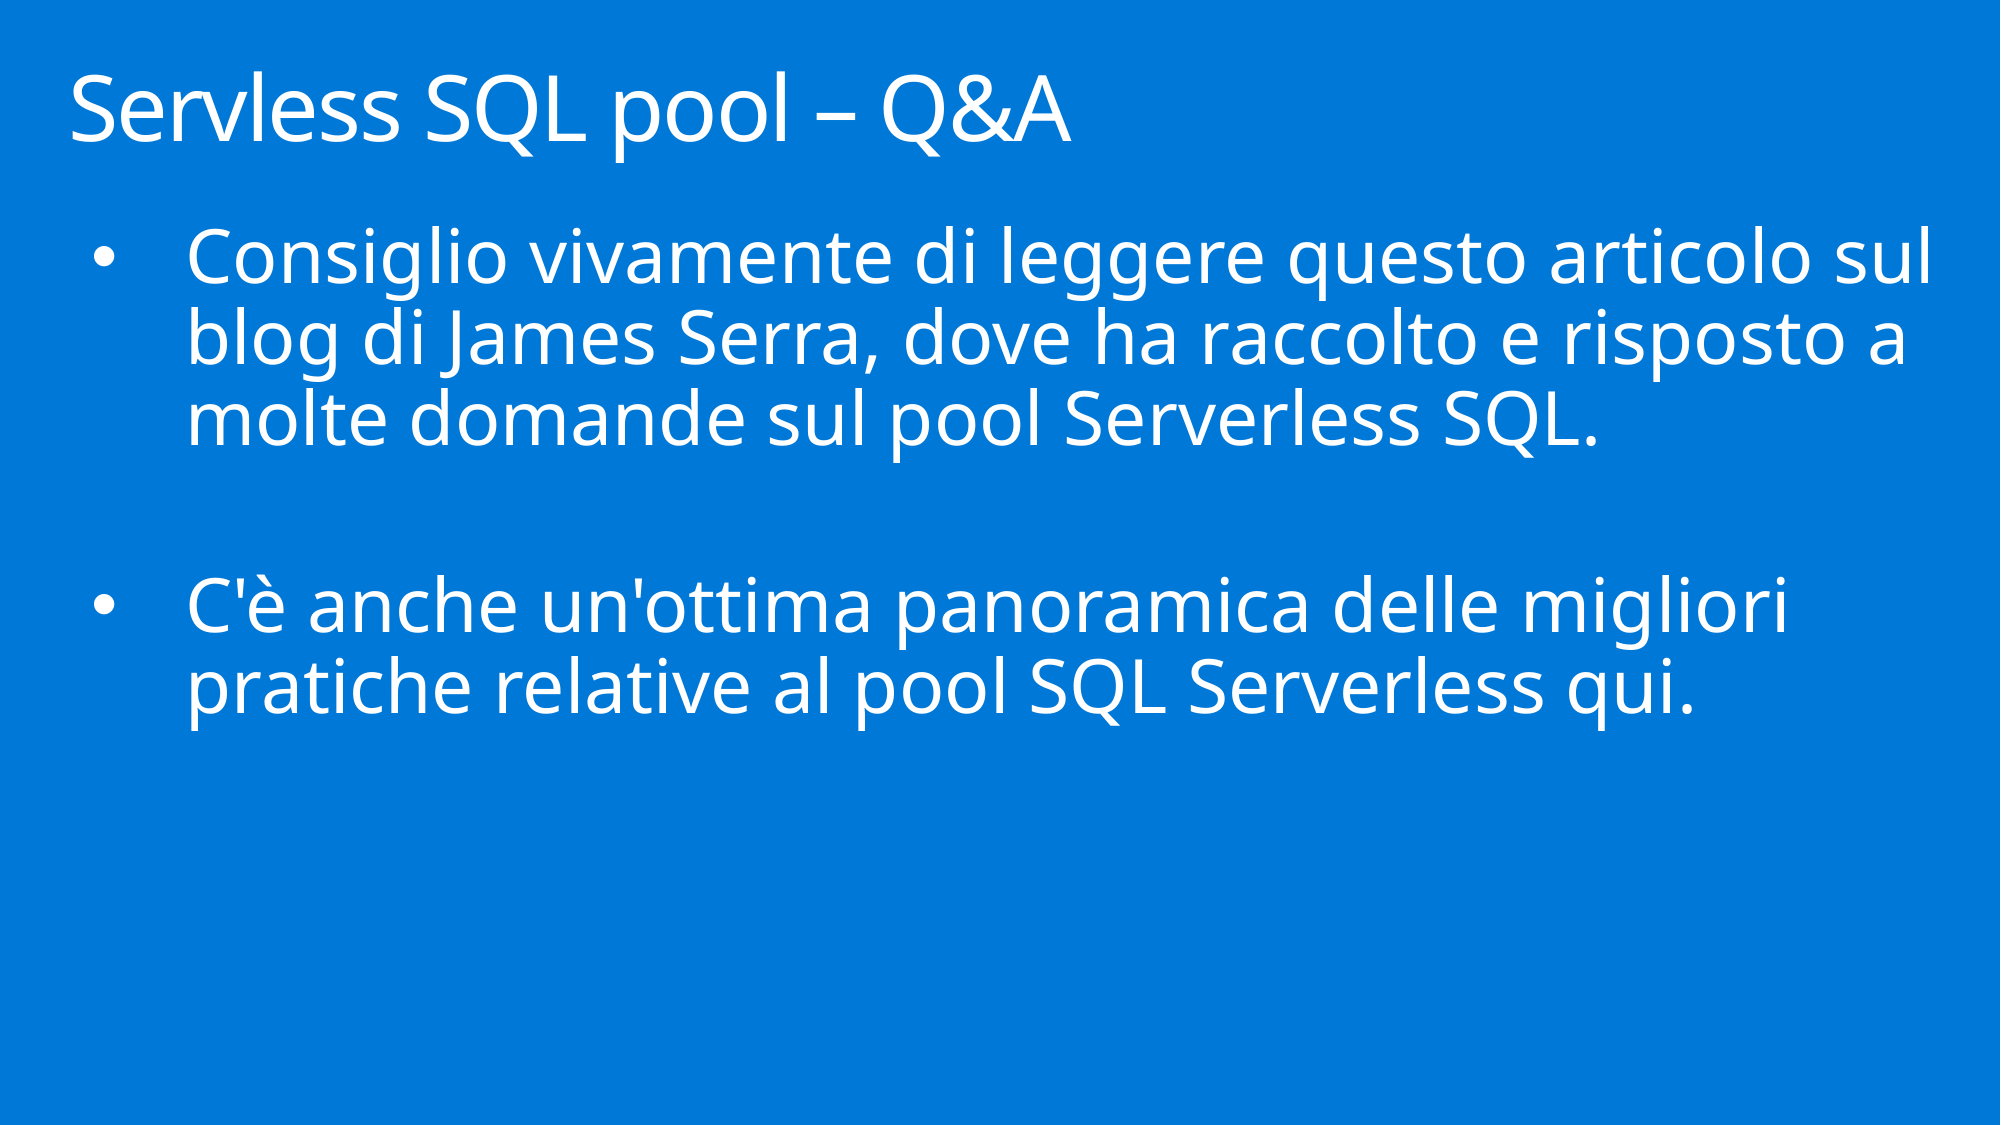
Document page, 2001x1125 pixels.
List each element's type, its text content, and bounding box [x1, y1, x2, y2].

text_box Consiglio vivamente di leggere questo articolo sul blog di James Serra, dove ha raccolto e risposto a molte domande sul pool Serverless SQL. C'è anche un'ottima panoramica delle migliori pratiche relative al pool SQL Serverless qui. [61, 195, 1974, 754]
title Servless SQL pool – Q&A [44, 47, 1957, 196]
